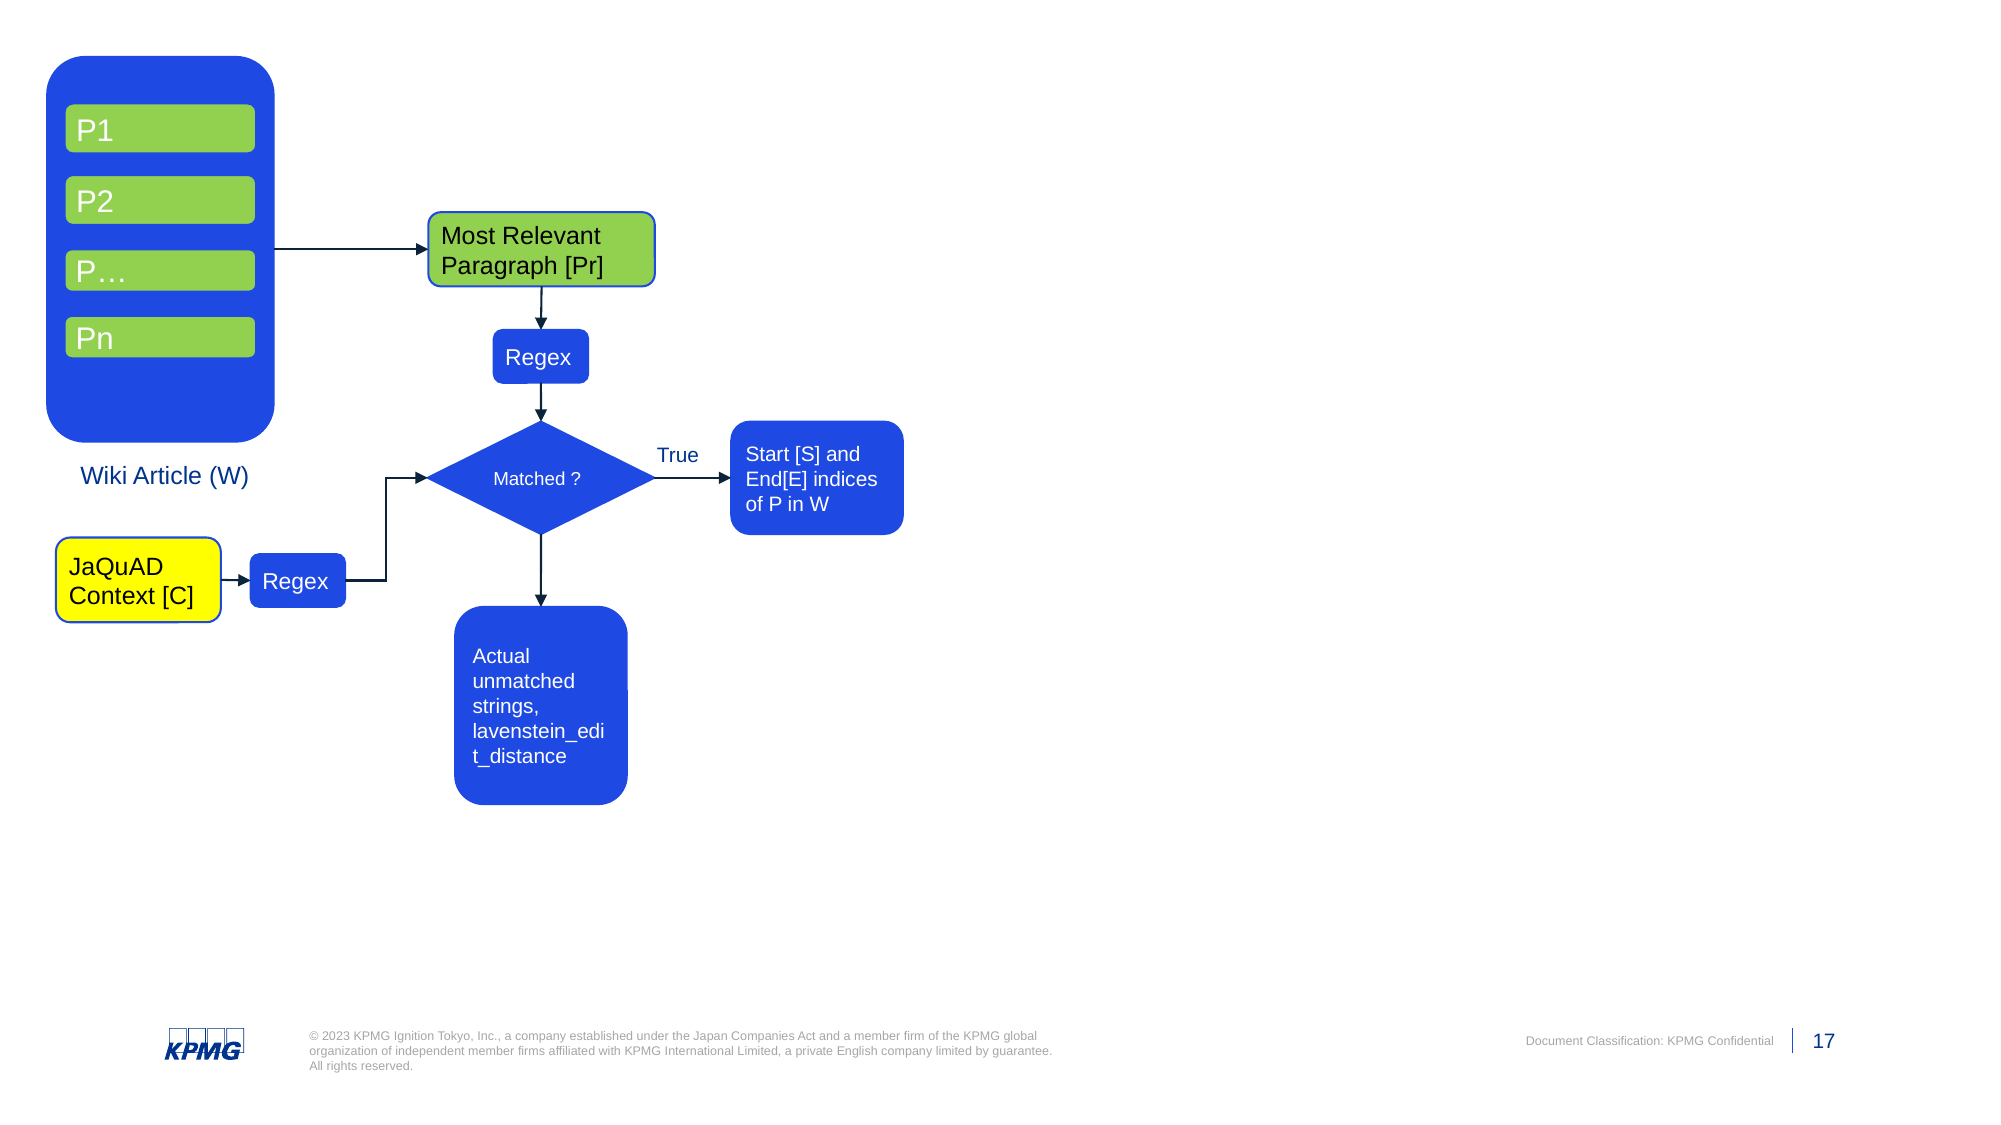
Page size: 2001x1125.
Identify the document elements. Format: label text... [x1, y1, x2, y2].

text_box Actual unmatched strings, lavenstein_edit_distance [454, 605, 628, 806]
text_box Regex [492, 328, 590, 384]
text_box Matched ? [427, 420, 655, 535]
text_box P… [63, 248, 258, 293]
text_box Wiki Article (W) [80, 459, 134, 467]
text_box JaQuAD Context [C] [54, 536, 222, 624]
text_box [46, 55, 275, 443]
text_box Start [S] and End[E] indices of P in W [730, 420, 904, 536]
text_box P1 [63, 102, 258, 155]
text_box True [656, 441, 695, 467]
text_box Most Relevant Paragraph [Pr] [427, 211, 656, 288]
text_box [345, 477, 428, 581]
text_box Regex [249, 553, 347, 608]
text_box P2 [63, 173, 258, 227]
text_box Pn [63, 314, 258, 360]
